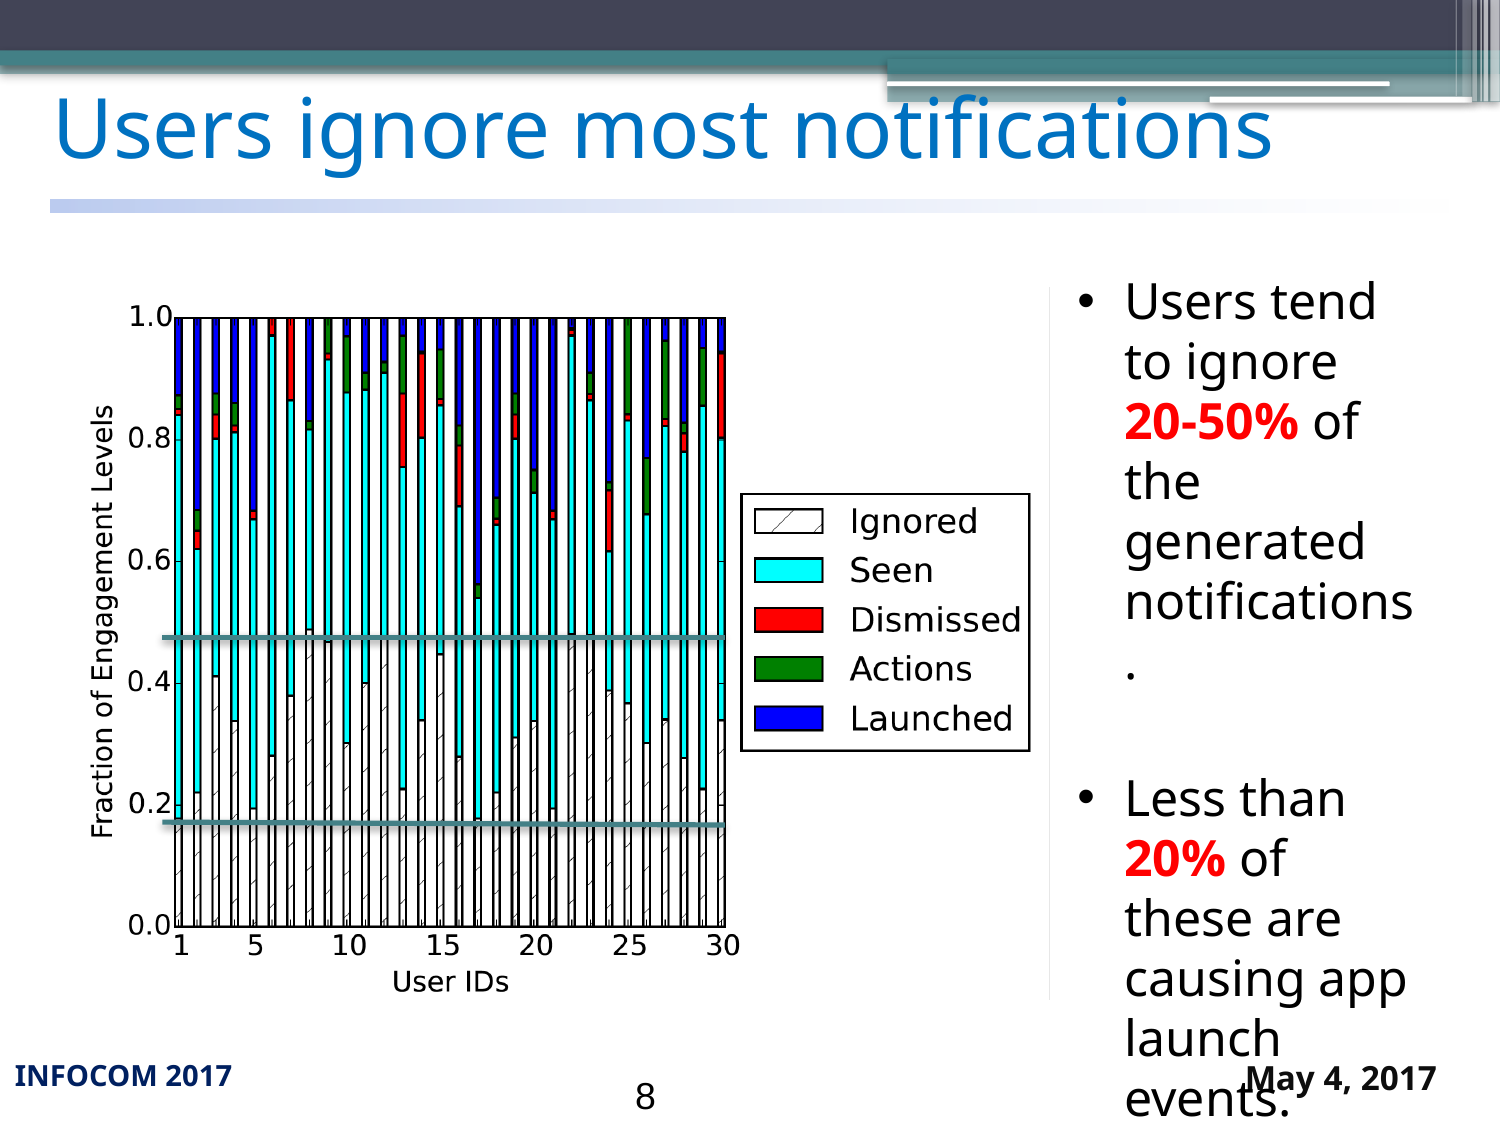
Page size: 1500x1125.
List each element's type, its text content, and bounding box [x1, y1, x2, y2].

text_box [162, 821, 726, 826]
title Users ignore most notifications [37, 37, 1388, 213]
text_box Users tend to ignore 20-50% of the generated notifications. Less than 20% of these are causing app launch events. [1062, 262, 1438, 1125]
picture [49, 287, 1051, 1000]
